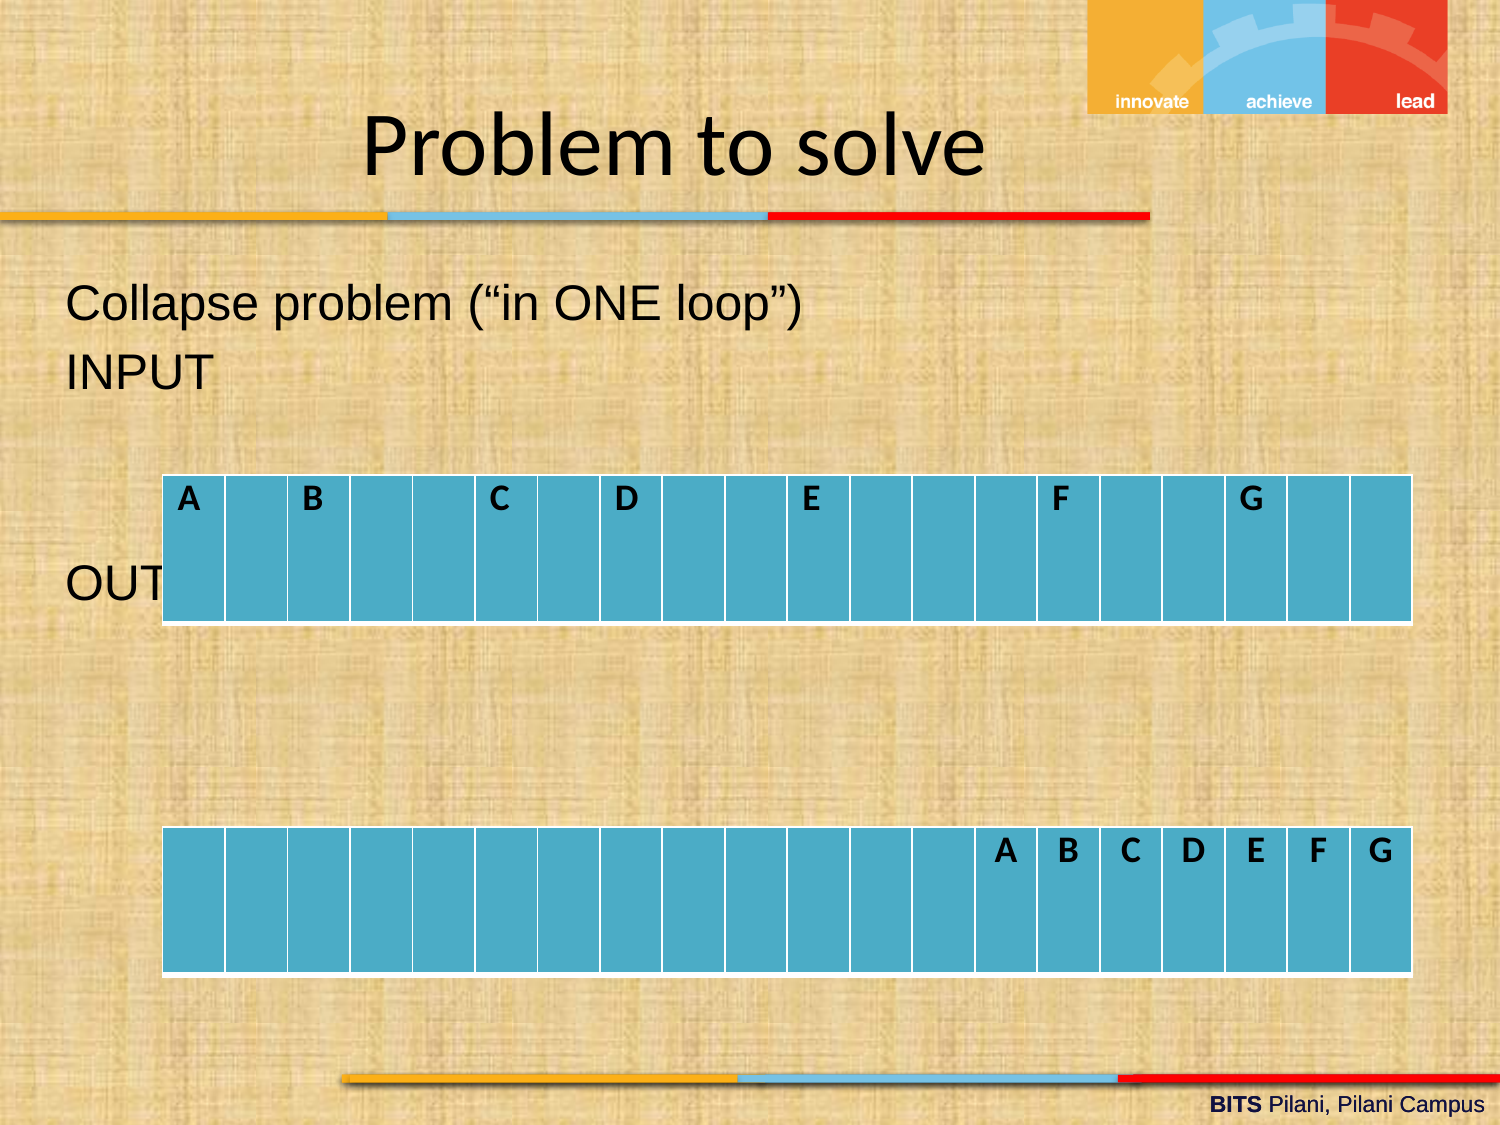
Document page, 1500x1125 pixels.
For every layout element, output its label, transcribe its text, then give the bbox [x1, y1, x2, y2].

table_header [538, 828, 599, 972]
table_header B [288, 476, 349, 621]
table_header [788, 828, 849, 972]
table_header [663, 476, 724, 621]
table_header [1101, 476, 1161, 621]
table_header [913, 828, 974, 972]
table_header [1163, 476, 1224, 621]
table_header [351, 828, 412, 972]
table_header [288, 828, 349, 972]
table_header [913, 476, 974, 621]
table_header [476, 828, 537, 972]
table_header [1288, 476, 1349, 621]
table_header [226, 828, 287, 972]
table_header B [1038, 828, 1099, 972]
table_header [413, 476, 474, 621]
table_header [851, 828, 911, 972]
table_header [413, 828, 474, 972]
table_header F [1288, 828, 1349, 972]
picture [0, 0, 1500, 1125]
table_header G [1226, 476, 1286, 621]
table_header D [601, 476, 661, 621]
table_header [538, 476, 599, 621]
table_header [601, 828, 661, 972]
table_header [163, 828, 224, 972]
table_header [663, 828, 724, 972]
table_header A [163, 476, 224, 621]
table_header [726, 828, 786, 972]
table_header [226, 476, 287, 621]
table_header [1351, 476, 1411, 621]
table_header A [976, 828, 1036, 972]
table_header [726, 476, 786, 621]
table_header [976, 476, 1036, 621]
table_header E [788, 476, 849, 621]
table_header E [1226, 828, 1286, 972]
title Problem to solve [0, 45, 1350, 233]
table_header G [1351, 828, 1411, 972]
list Collapse problem (“in ONE loop”) INPUT OUTPUT [50, 262, 1400, 1005]
table_header [351, 476, 412, 621]
table_header C [1101, 828, 1161, 972]
table_header F [1038, 476, 1099, 621]
table_header C [476, 476, 537, 621]
table_header [851, 476, 911, 621]
table_header D [1163, 828, 1224, 972]
